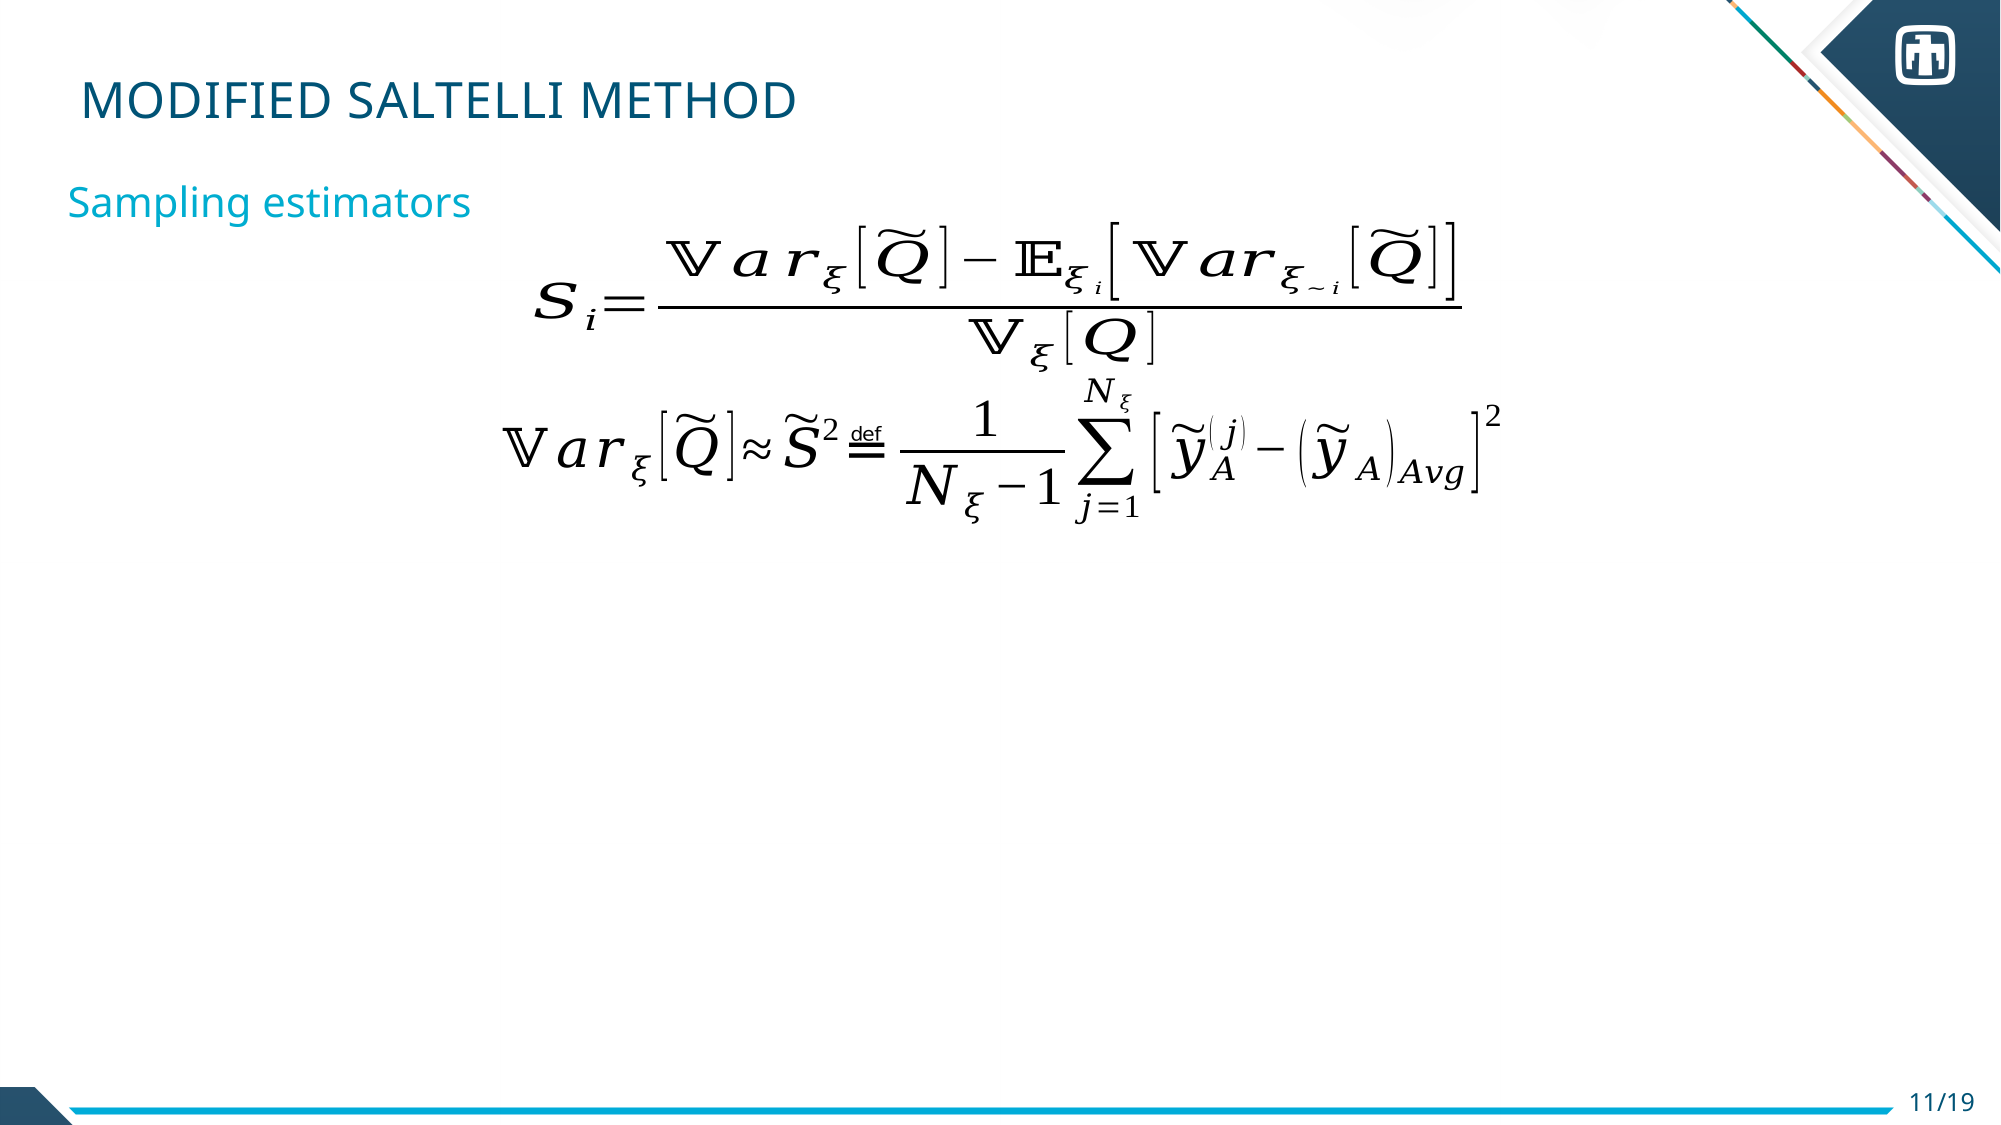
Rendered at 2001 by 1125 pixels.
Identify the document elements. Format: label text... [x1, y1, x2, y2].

text_box Sampling estimators [52, 173, 1001, 235]
title Modified saltelli method [80, 38, 1737, 166]
picture [0, 0, 2001, 1125]
slide_number 11/19 [1893, 1079, 2000, 1125]
